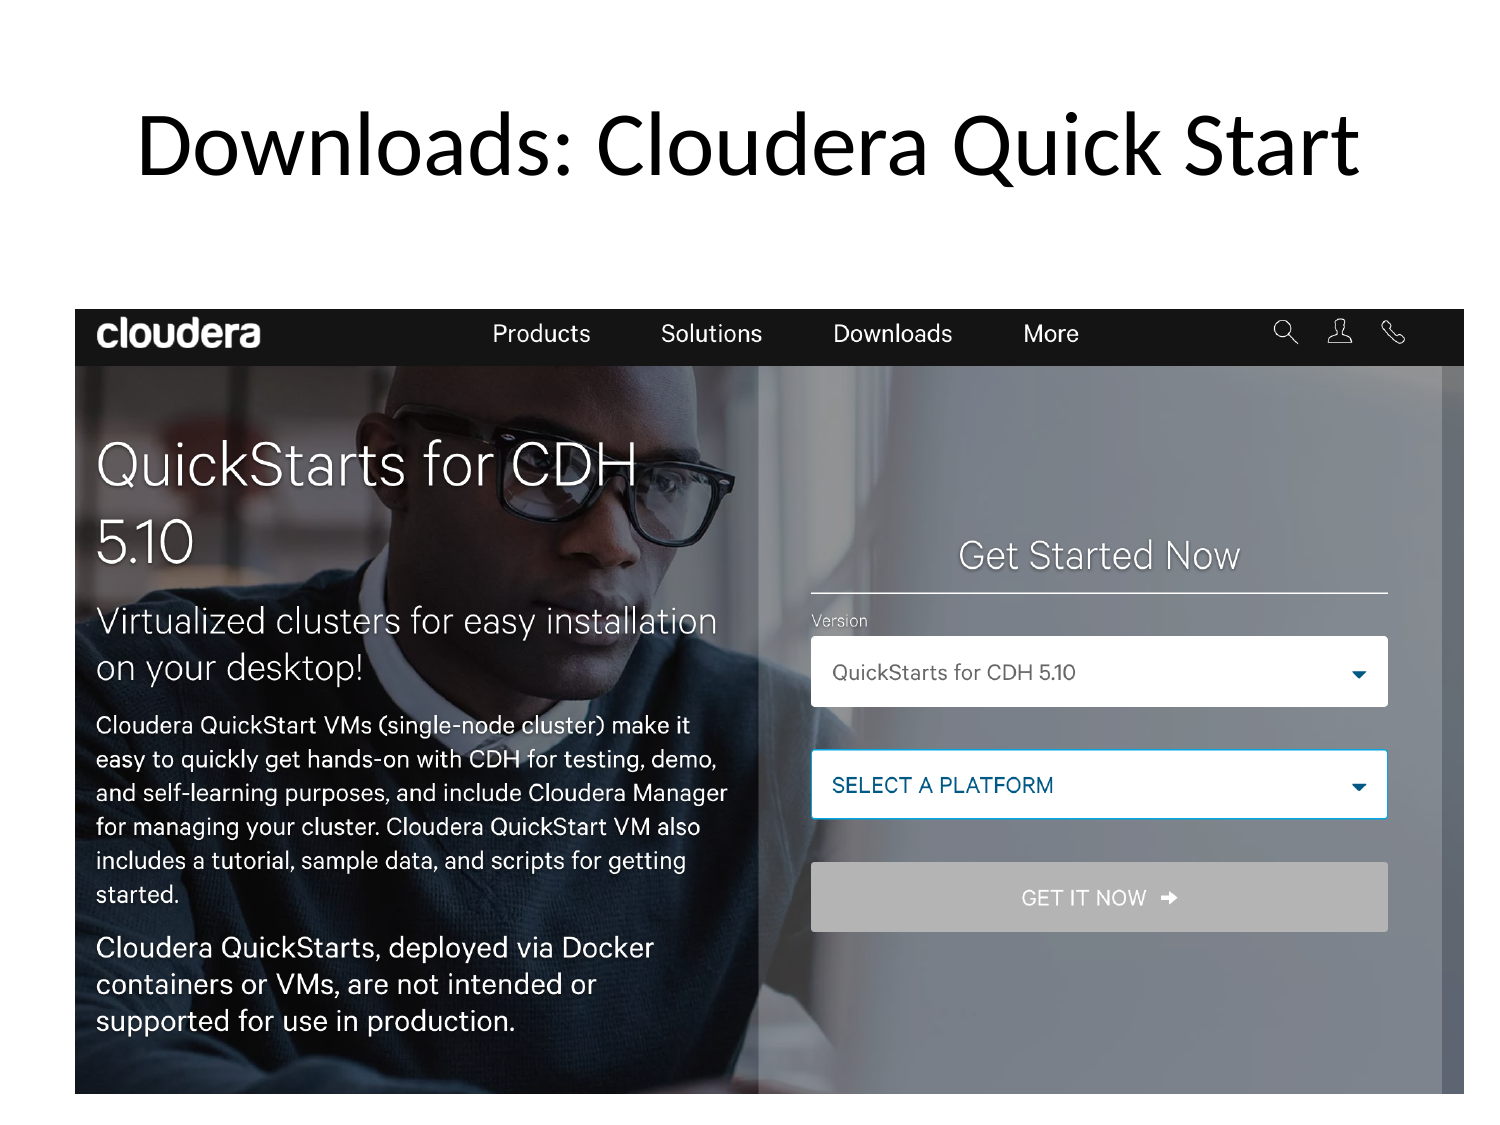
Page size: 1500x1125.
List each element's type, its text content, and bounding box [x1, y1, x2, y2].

picture [74, 309, 1465, 1125]
title Downloads: Cloudera Quick Start [75, 45, 1425, 233]
